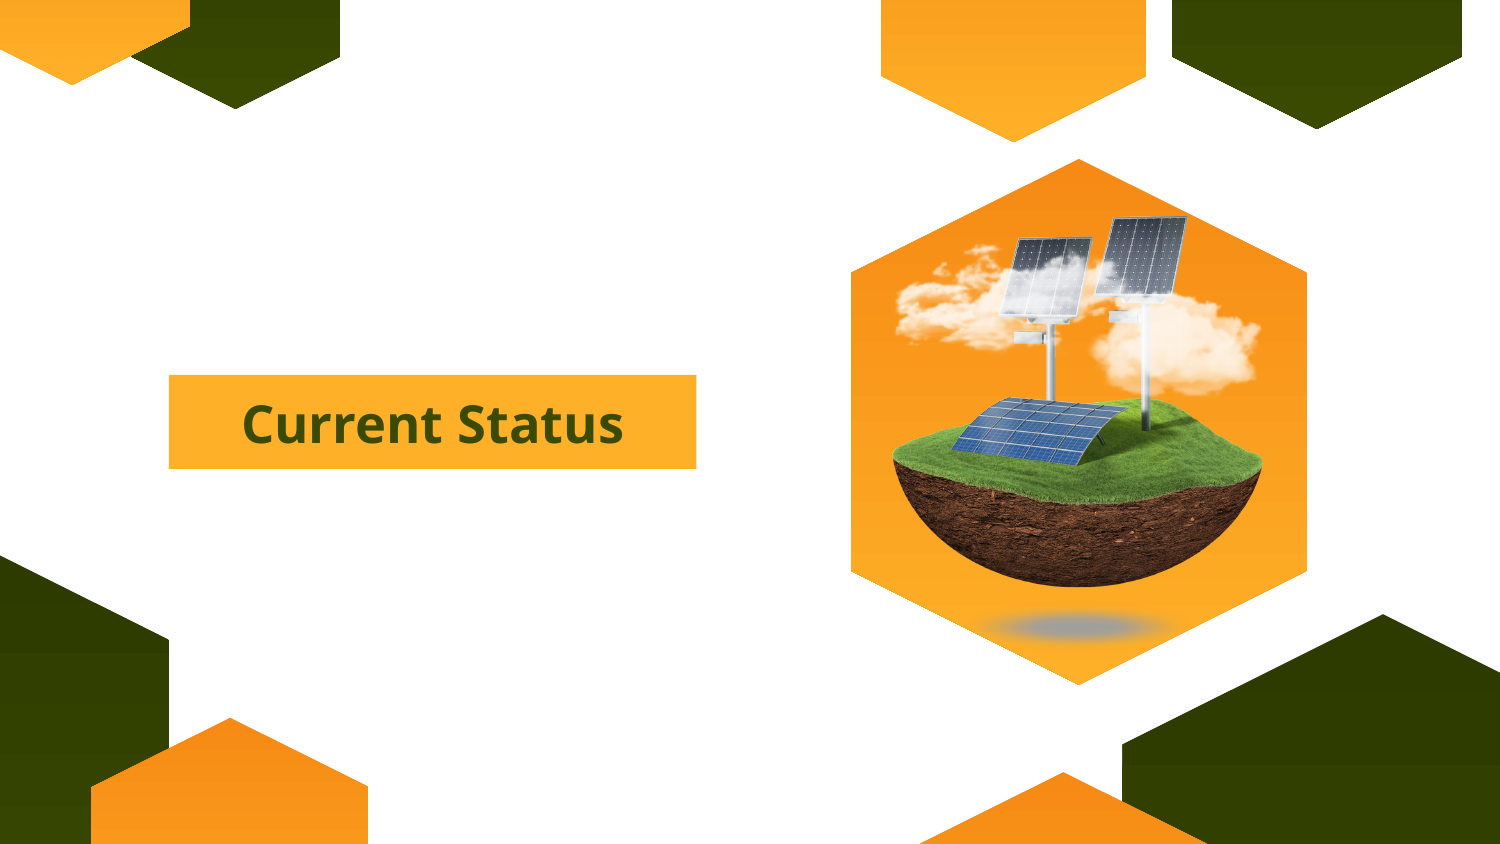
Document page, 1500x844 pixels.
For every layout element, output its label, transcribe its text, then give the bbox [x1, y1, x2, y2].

picture [857, 158, 1301, 686]
title Current Status [168, 374, 697, 469]
